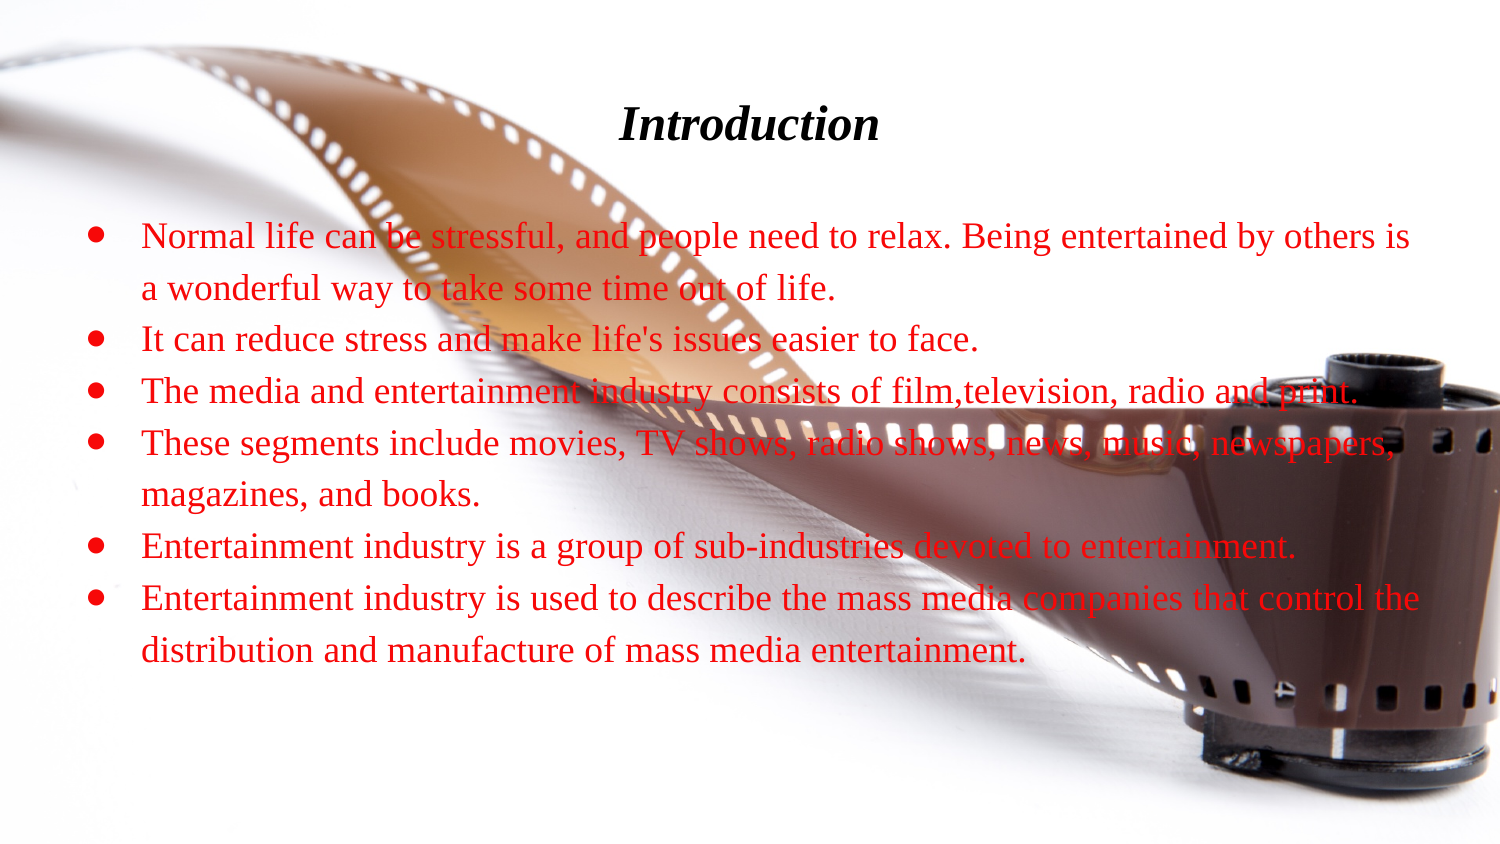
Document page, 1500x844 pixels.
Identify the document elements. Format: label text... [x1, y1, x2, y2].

picture [0, 0, 1500, 844]
list Normal life can be stressful, and people need to relax. Being entertained by others is a wonderful way to take some time out of life. It can reduce stress and make life's issues easier to face. The media and entertainment industry consists of film,television, radio and print. These segments include movies, TV shows, radio shows, news, music, newspapers, magazines, and books. Entertainment industry is a group of sub-industries devoted to entertainment. Entertainment industry is used to describe the mass media companies that control the distribution and manufacture of mass media entertainment. [51, 189, 1449, 750]
title Introduction [51, 72, 1449, 167]
